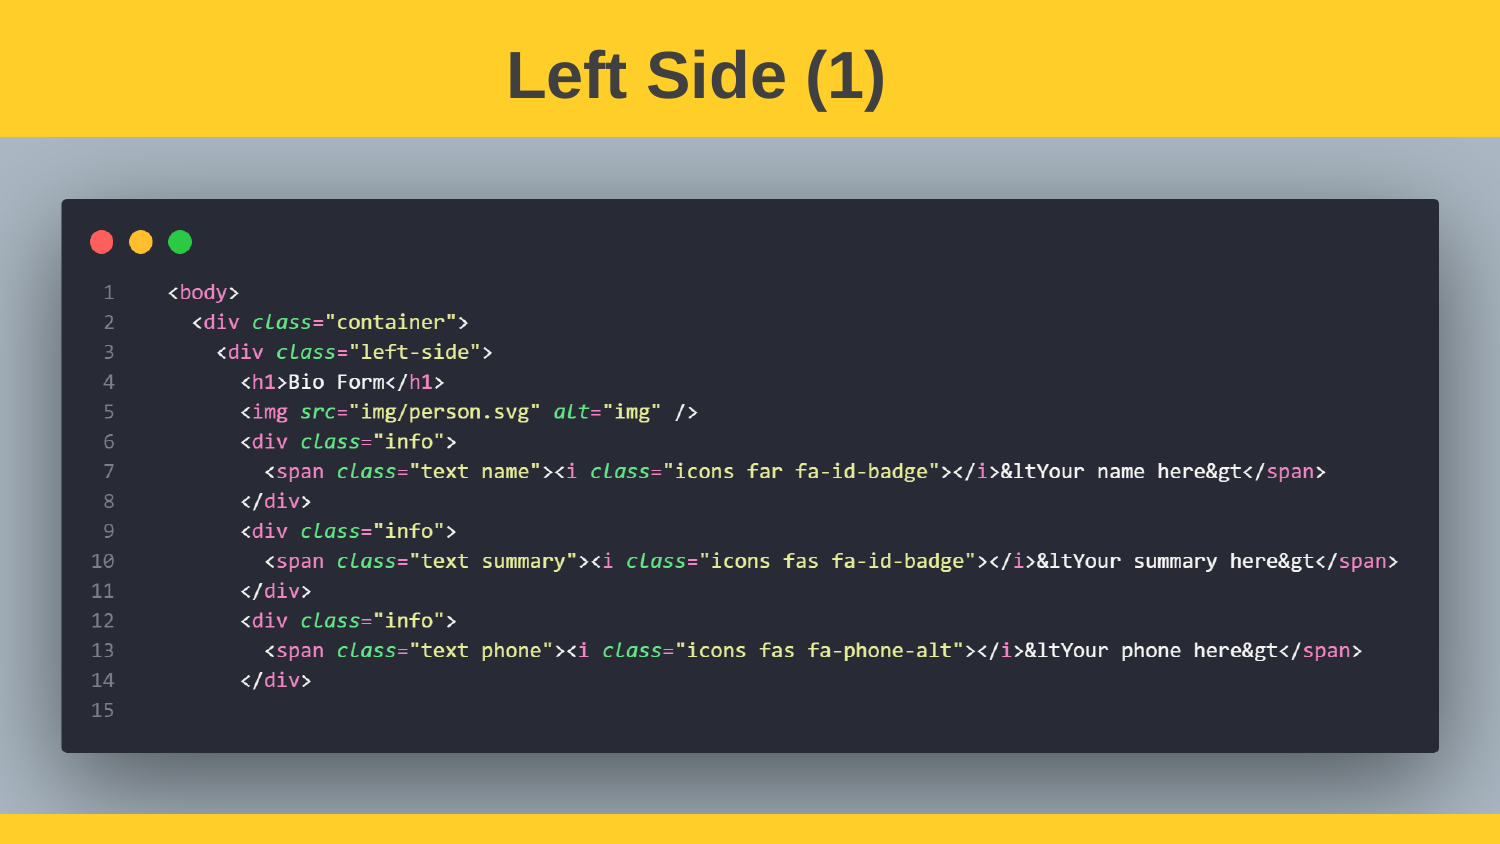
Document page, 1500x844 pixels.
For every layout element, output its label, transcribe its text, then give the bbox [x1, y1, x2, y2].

picture [0, 137, 1500, 814]
text_box Left Side (1) [301, 24, 1093, 135]
